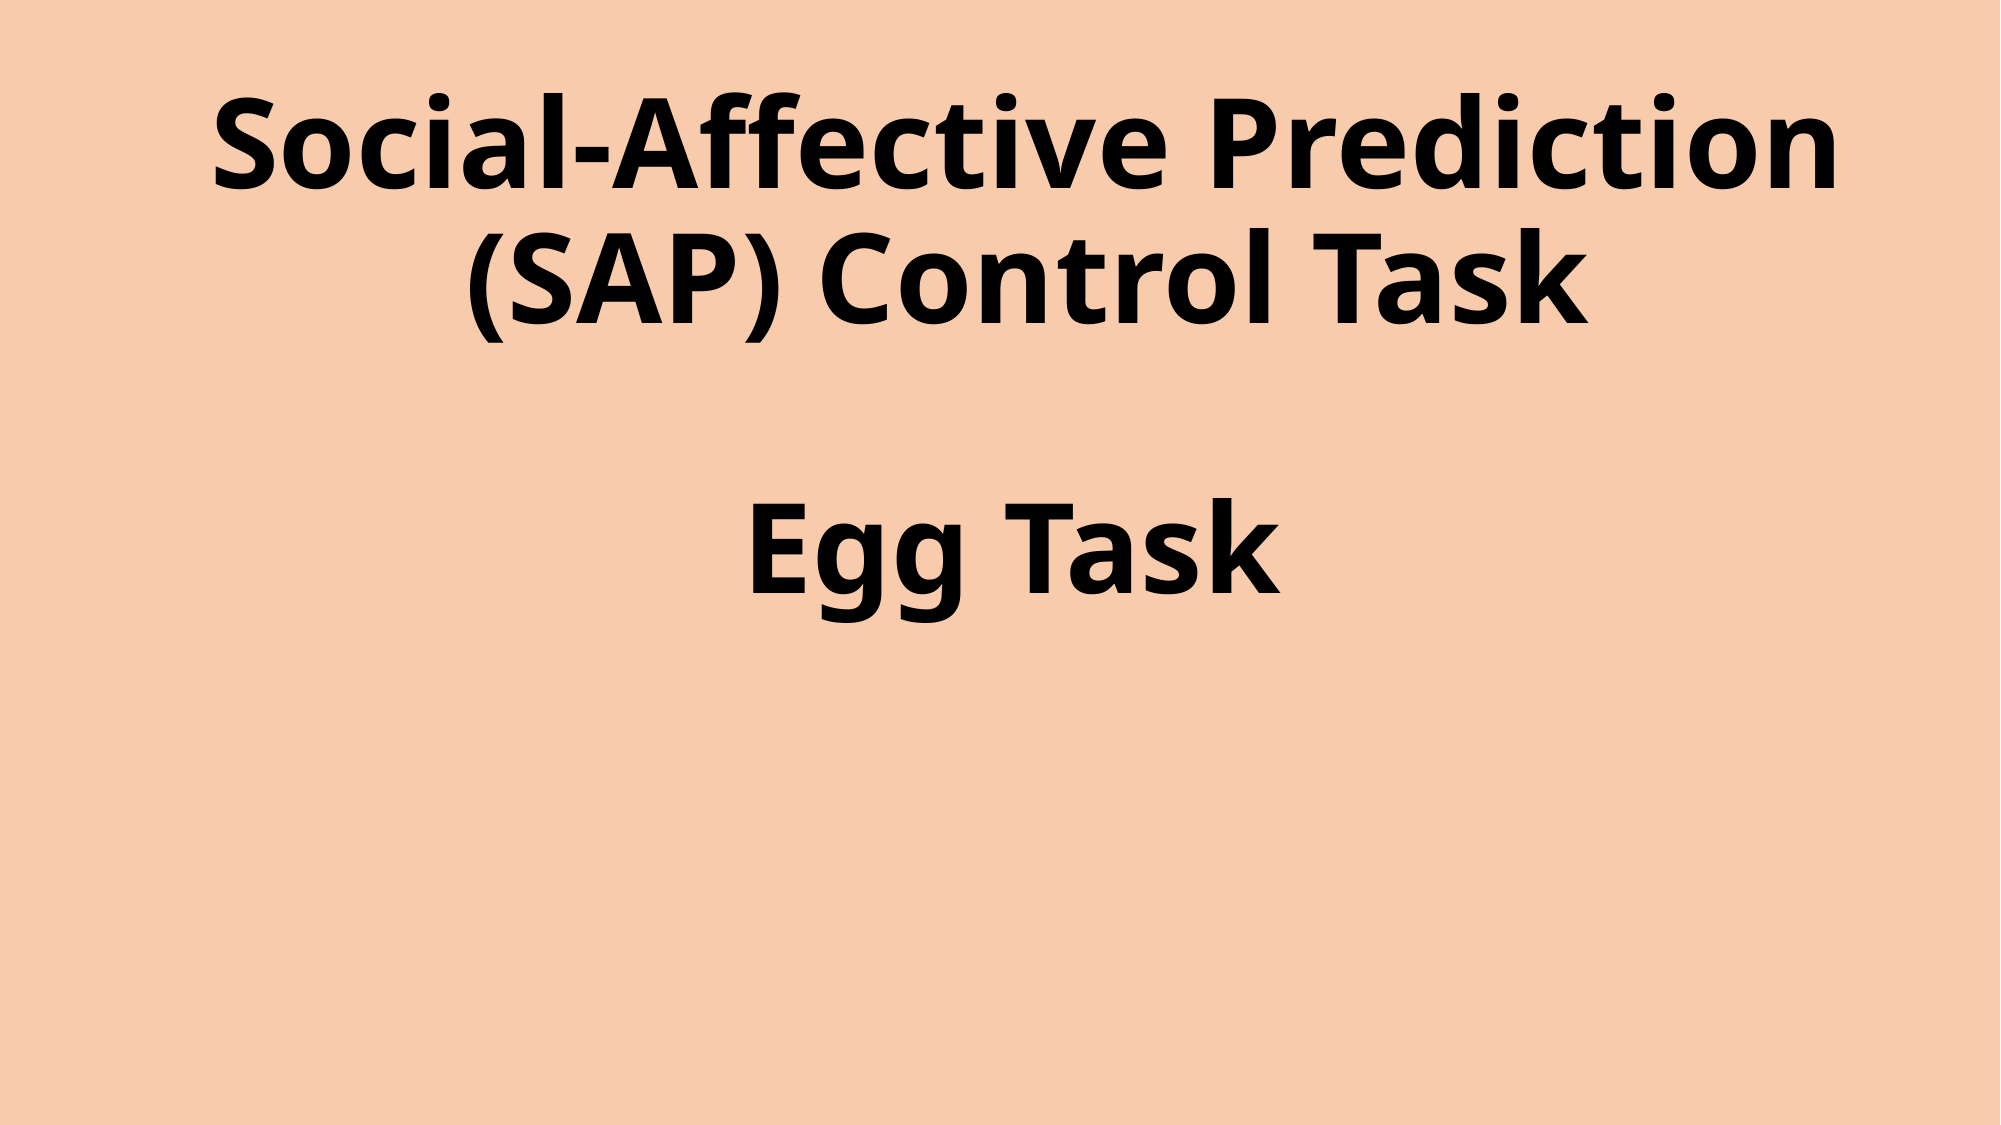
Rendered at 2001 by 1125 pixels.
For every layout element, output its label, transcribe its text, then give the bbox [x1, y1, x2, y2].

title Social-Affective Prediction (SAP) Control Task Egg Task [103, 70, 1953, 779]
